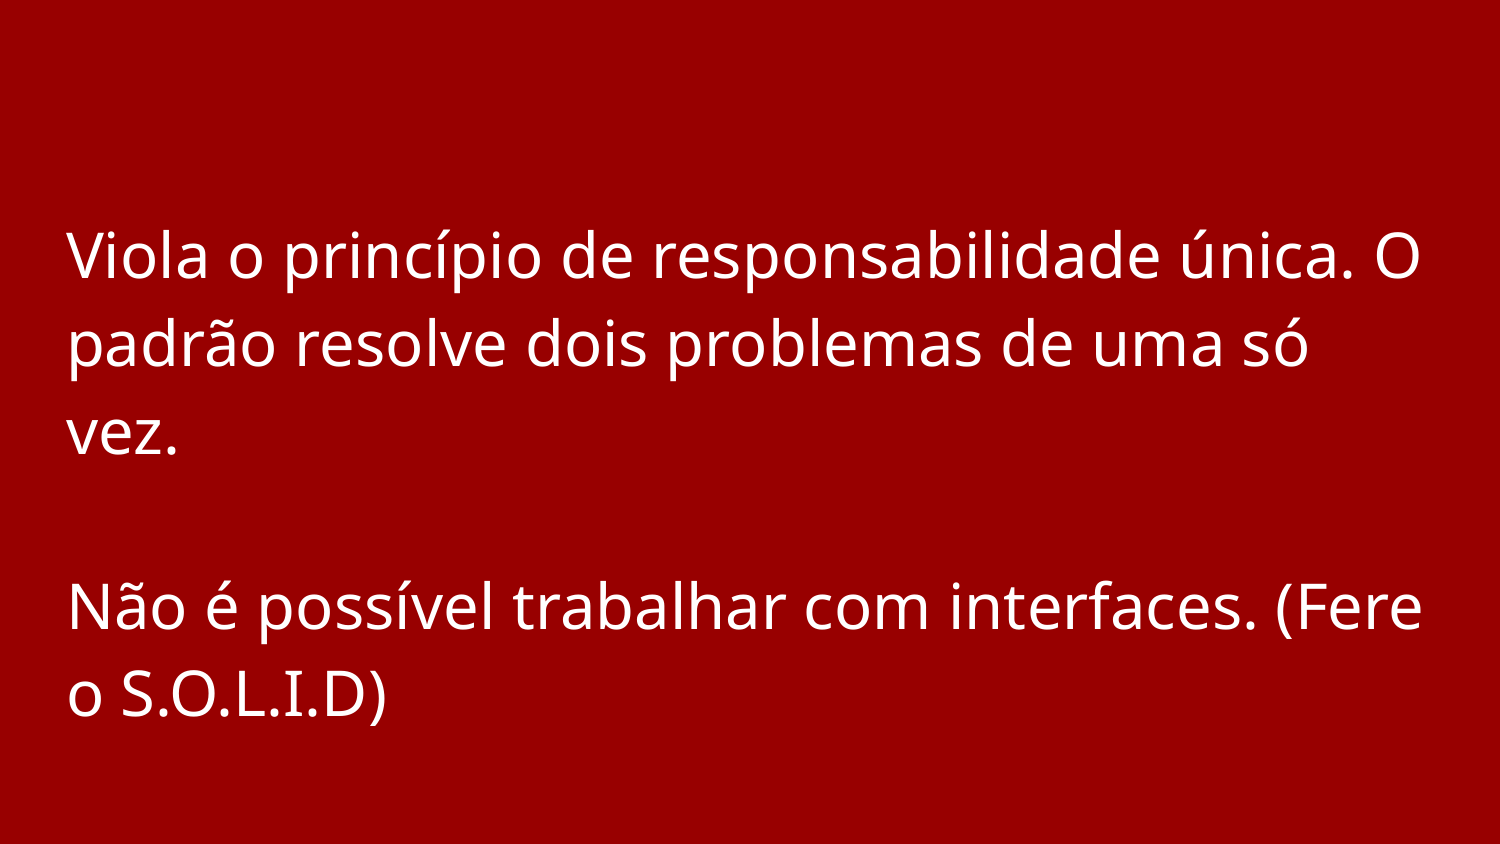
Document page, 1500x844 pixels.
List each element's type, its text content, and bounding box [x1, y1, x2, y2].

list Viola o princípio de responsabilidade única. O padrão resolve dois problemas de uma só vez. Não é possível trabalhar com interfaces. (Fere o S.O.L.I.D) [51, 189, 1449, 750]
